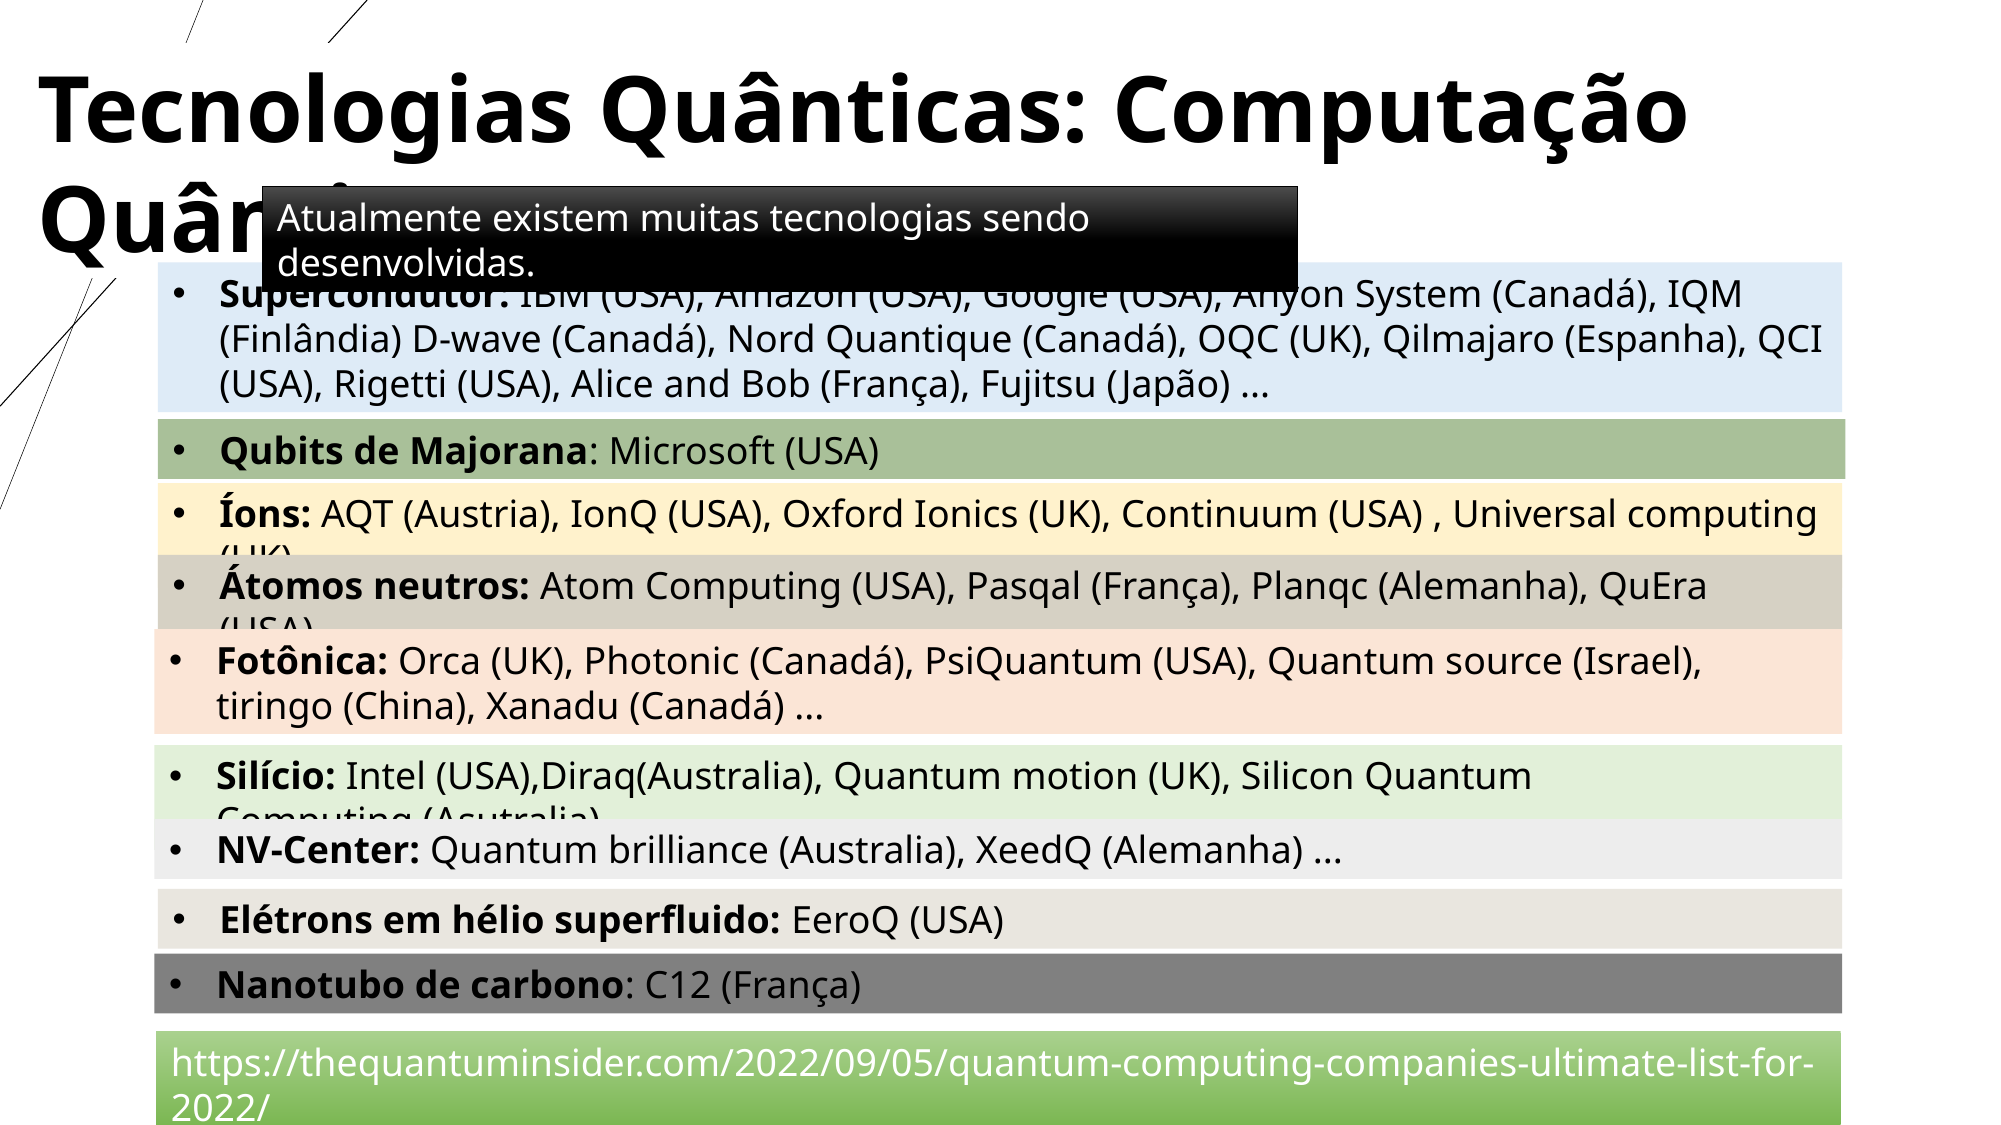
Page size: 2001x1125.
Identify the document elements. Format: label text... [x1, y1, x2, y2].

text_box Elétrons em hélio superfluido: EeroQ (USA) [157, 888, 1843, 949]
text_box Supercondutor: IBM (USA), Amazon (USA), Google (USA), Anyon System (Canadá), IQM (Finlândia) D-wave (Canadá), Nord Quantique (Canadá), OQC (UK), Qilmajaro (Espanha), QCI (USA), Rigetti (USA), Alice and Bob (França), Fujitsu (Japão) ... [157, 262, 1843, 413]
text_box Fotônica: Orca (UK), Photonic (Canadá), PsiQuantum (USA), Quantum source (Israel), tiringo (China), Xanadu (Canadá) ... [154, 629, 1843, 734]
text_box NV-Center: Quantum brilliance (Australia), XeedQ (Alemanha) ... [154, 819, 1843, 879]
text_box Íons: AQT (Austria), IonQ (USA), Oxford Ionics (UK), Continuum (USA) , Universal computing (UK) ... [157, 483, 1843, 554]
text_box Qubits de Majorana: Microsoft (USA) [157, 419, 1846, 479]
text_box Átomos neutros: Atom Computing (USA), Pasqal (França), Planqc (Alemanha), QuEra (USA) ... [157, 554, 1843, 629]
text_box https://thequantuminsider.com/2022/09/05/quantum-computing-companies-ultimate-list-for-2022/ [156, 1031, 1841, 1125]
text_box Silício: Intel (USA),Diraq(Australia), Quantum motion (UK), Silicon Quantum Computing (Asutralia) [154, 745, 1843, 819]
text_box Tecnologias Quânticas: Computação Quântica [23, 43, 1917, 278]
text_box Atualmente existem muitas tecnologias sendo desenvolvidas. [262, 186, 1298, 292]
text_box Nanotubo de carbono: C12 (França) [154, 953, 1843, 1014]
